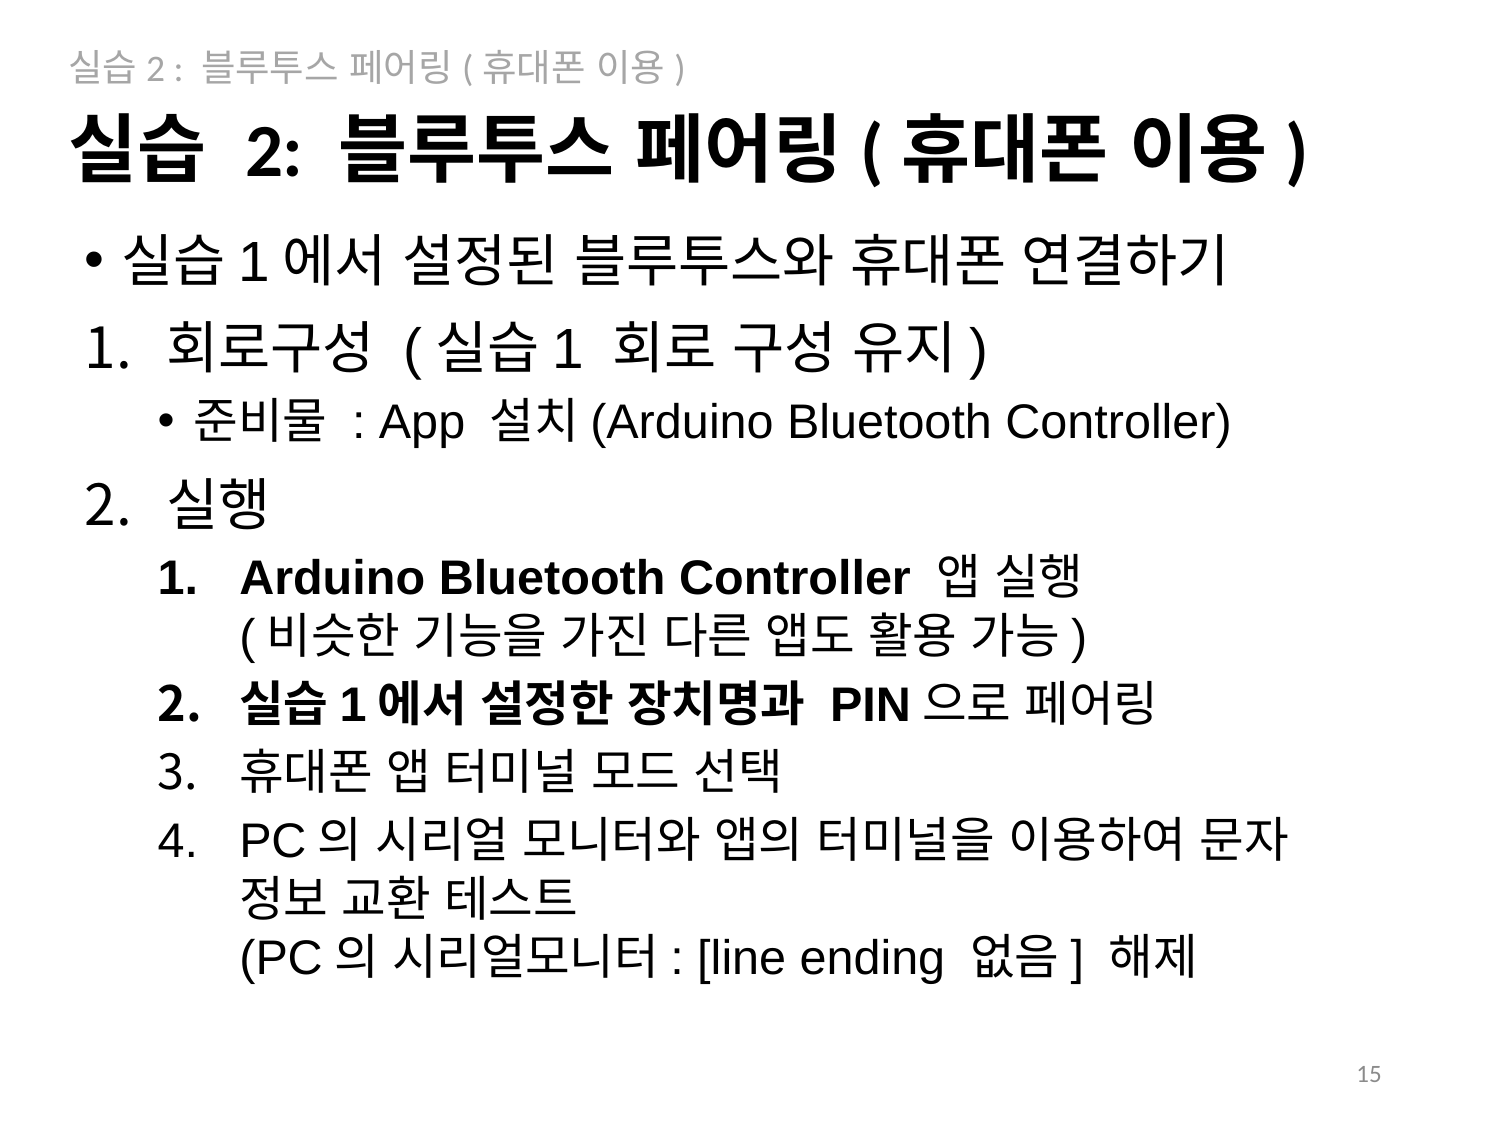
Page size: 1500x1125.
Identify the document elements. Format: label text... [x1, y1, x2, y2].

text_box 실습1에서 설정된 블루투스와 휴대폰 연결하기 회로구성 (실습1 회로 구성 유지) 준비물 : App 설치(Arduino Bluetooth Controller) 실행 Arduino Bluetooth Controller 앱 실행 (비슷한 기능을 가진 다른 앱도 활용 가능) 실습1에서 설정한 장치명과 PIN으로 페어링 휴대폰 앱 터미널 모드 선택 PC의 시리얼 모니터와 앱의 터미널을 이용하여 문자 정보 교환 테스트 (PC의 시리얼모니터: [line ending 없음] 해제 [69, 217, 1384, 1027]
title 실습 2: 블루투스 페어링(휴대폰 이용) [53, 97, 1347, 208]
text_box 실습2 : 블루투스 페어링(휴대폰 이용) [53, 36, 701, 97]
slide_number 15 [1059, 1042, 1397, 1103]
